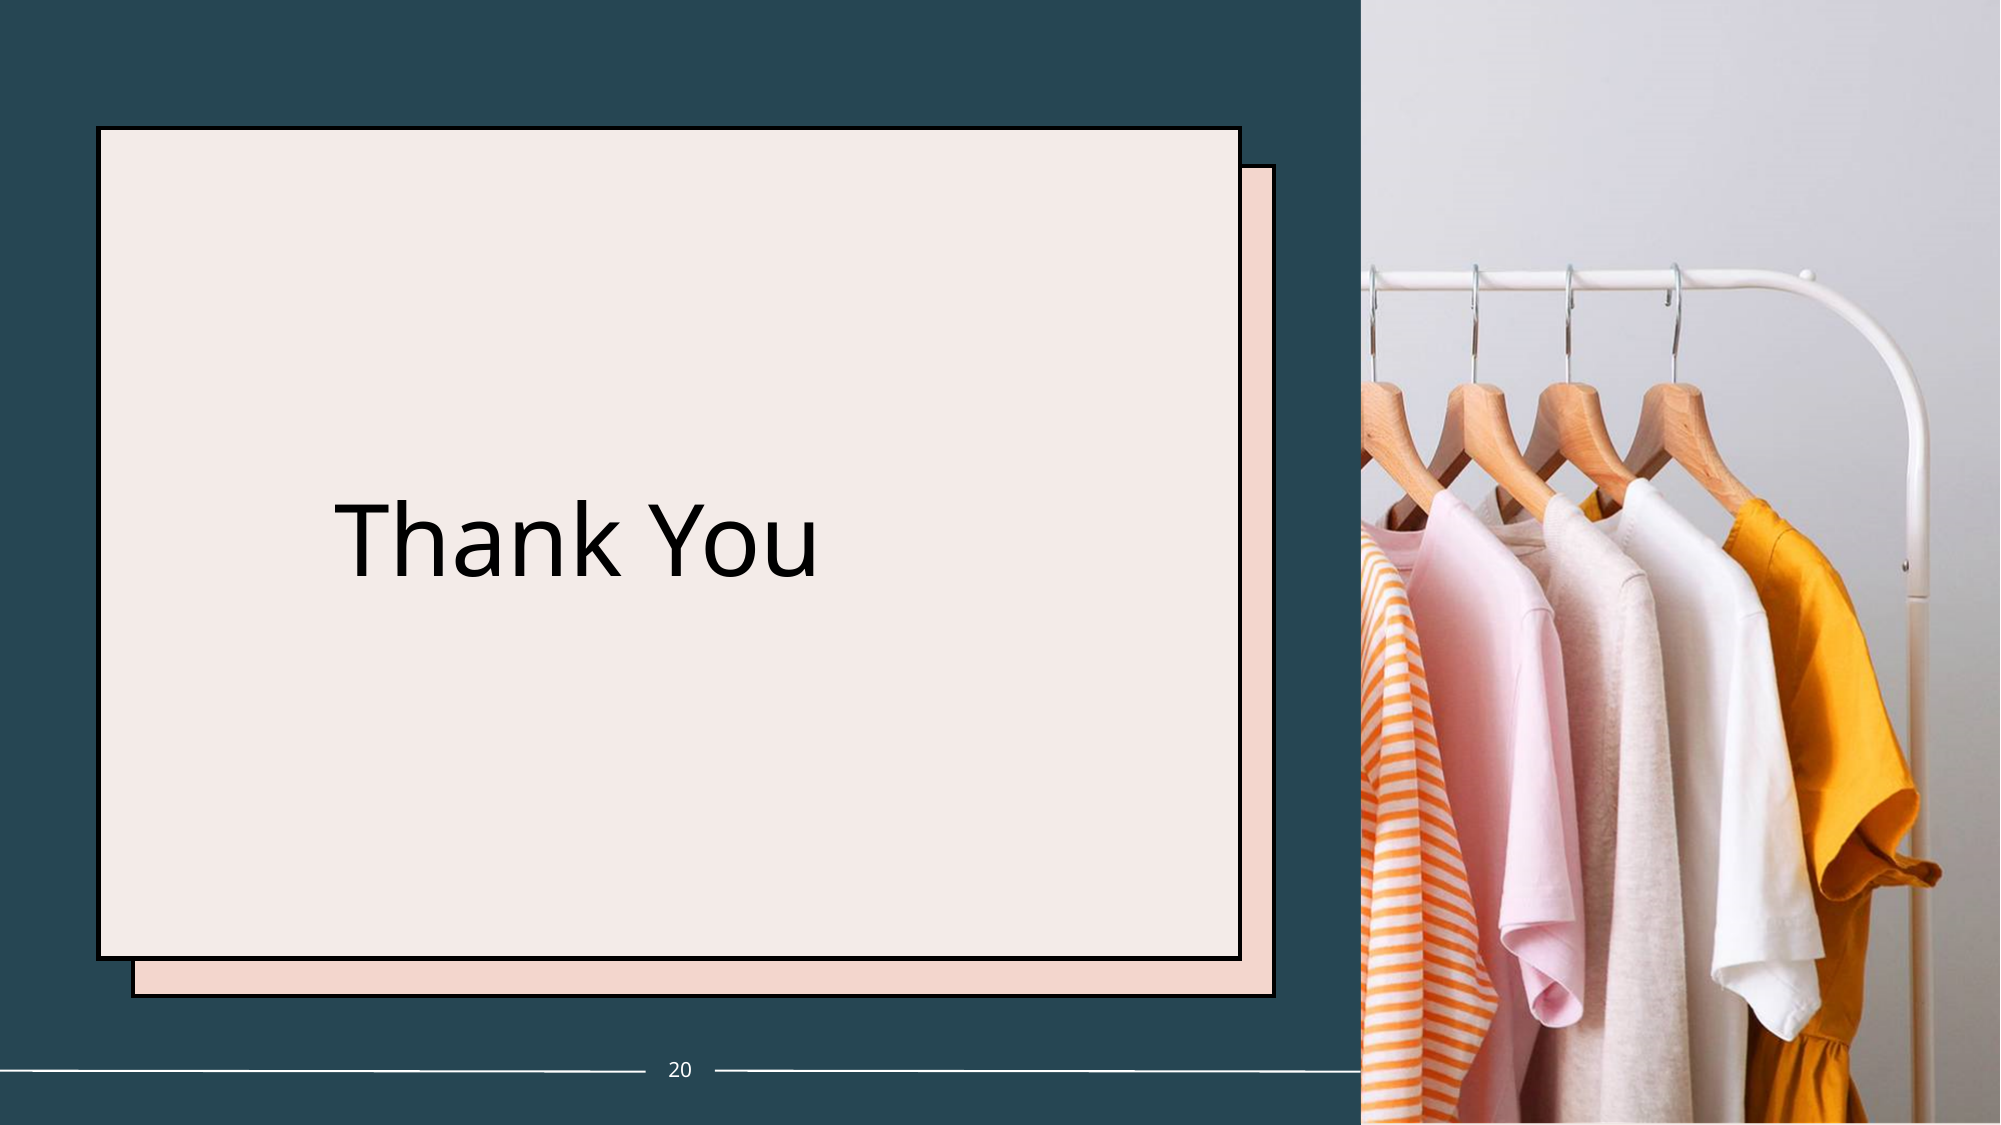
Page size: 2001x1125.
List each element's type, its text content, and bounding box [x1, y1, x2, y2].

picture [1360, 0, 2000, 1125]
slide_number 20 [650, 1050, 710, 1091]
title Thank You [319, 482, 1146, 725]
